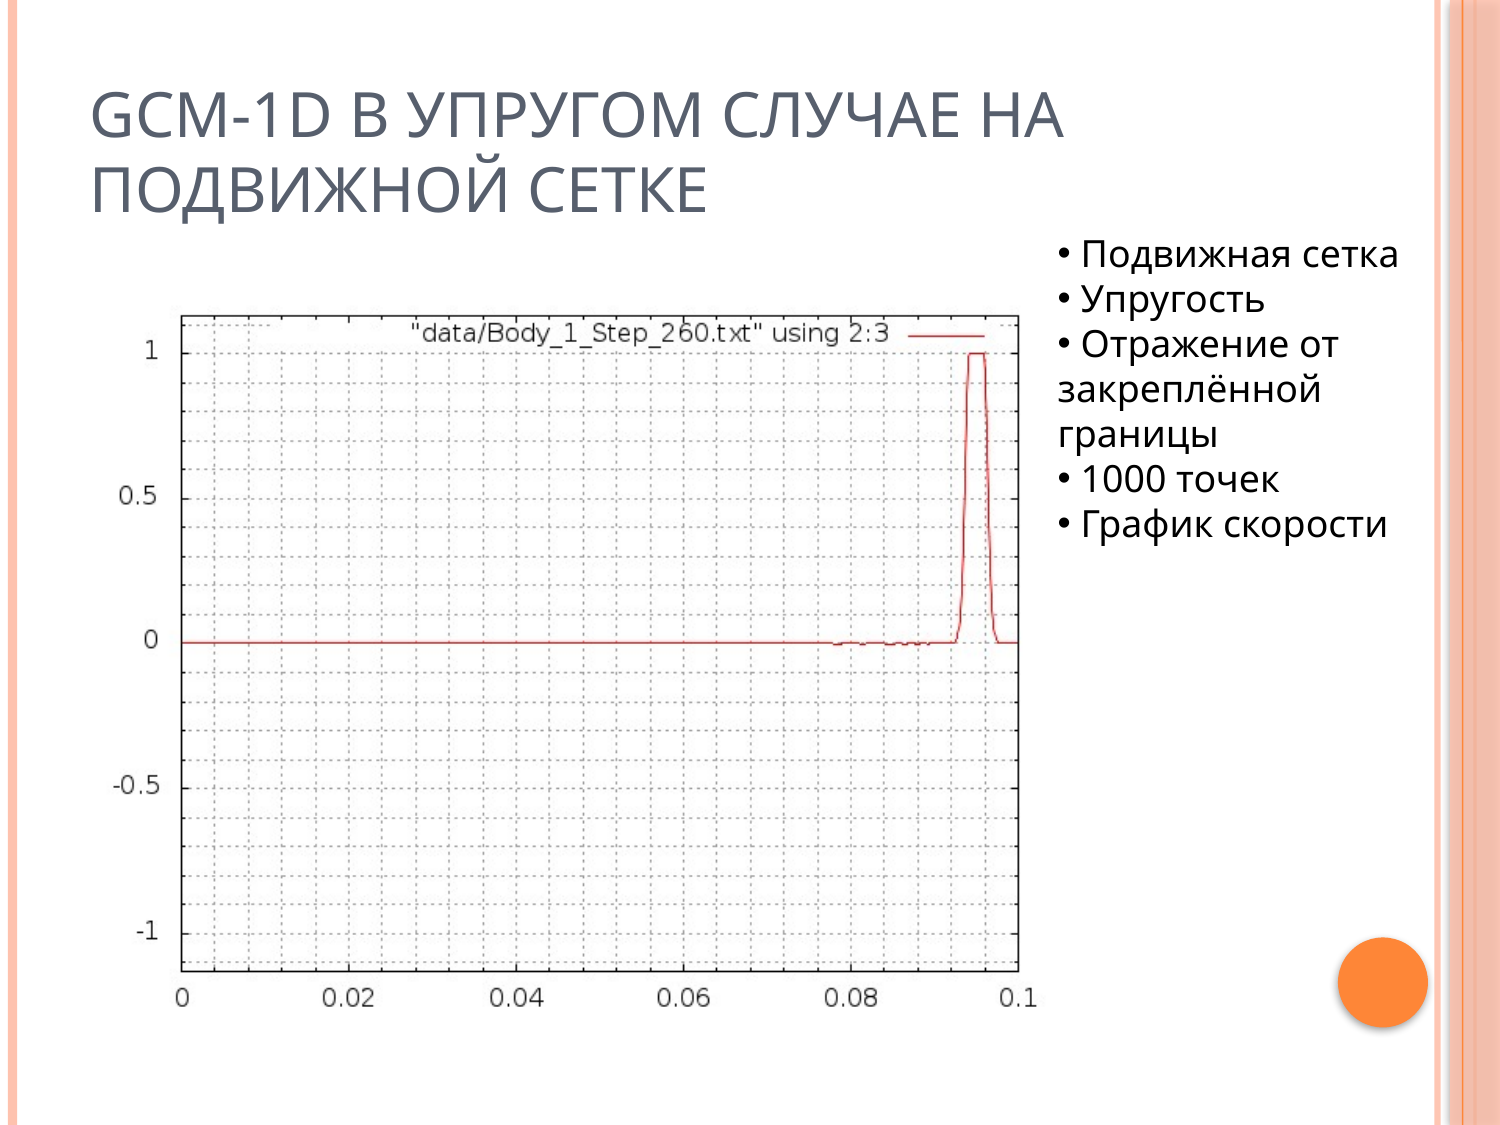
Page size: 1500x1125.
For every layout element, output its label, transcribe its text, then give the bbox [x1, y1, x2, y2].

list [69, 280, 1071, 1032]
text_box Подвижная сетка Упругость Отражение от закреплённой границы 1000 точек График скорости [1042, 222, 1418, 553]
title GCM-1D в упругом случае на подвижной сетке [75, 45, 1300, 233]
